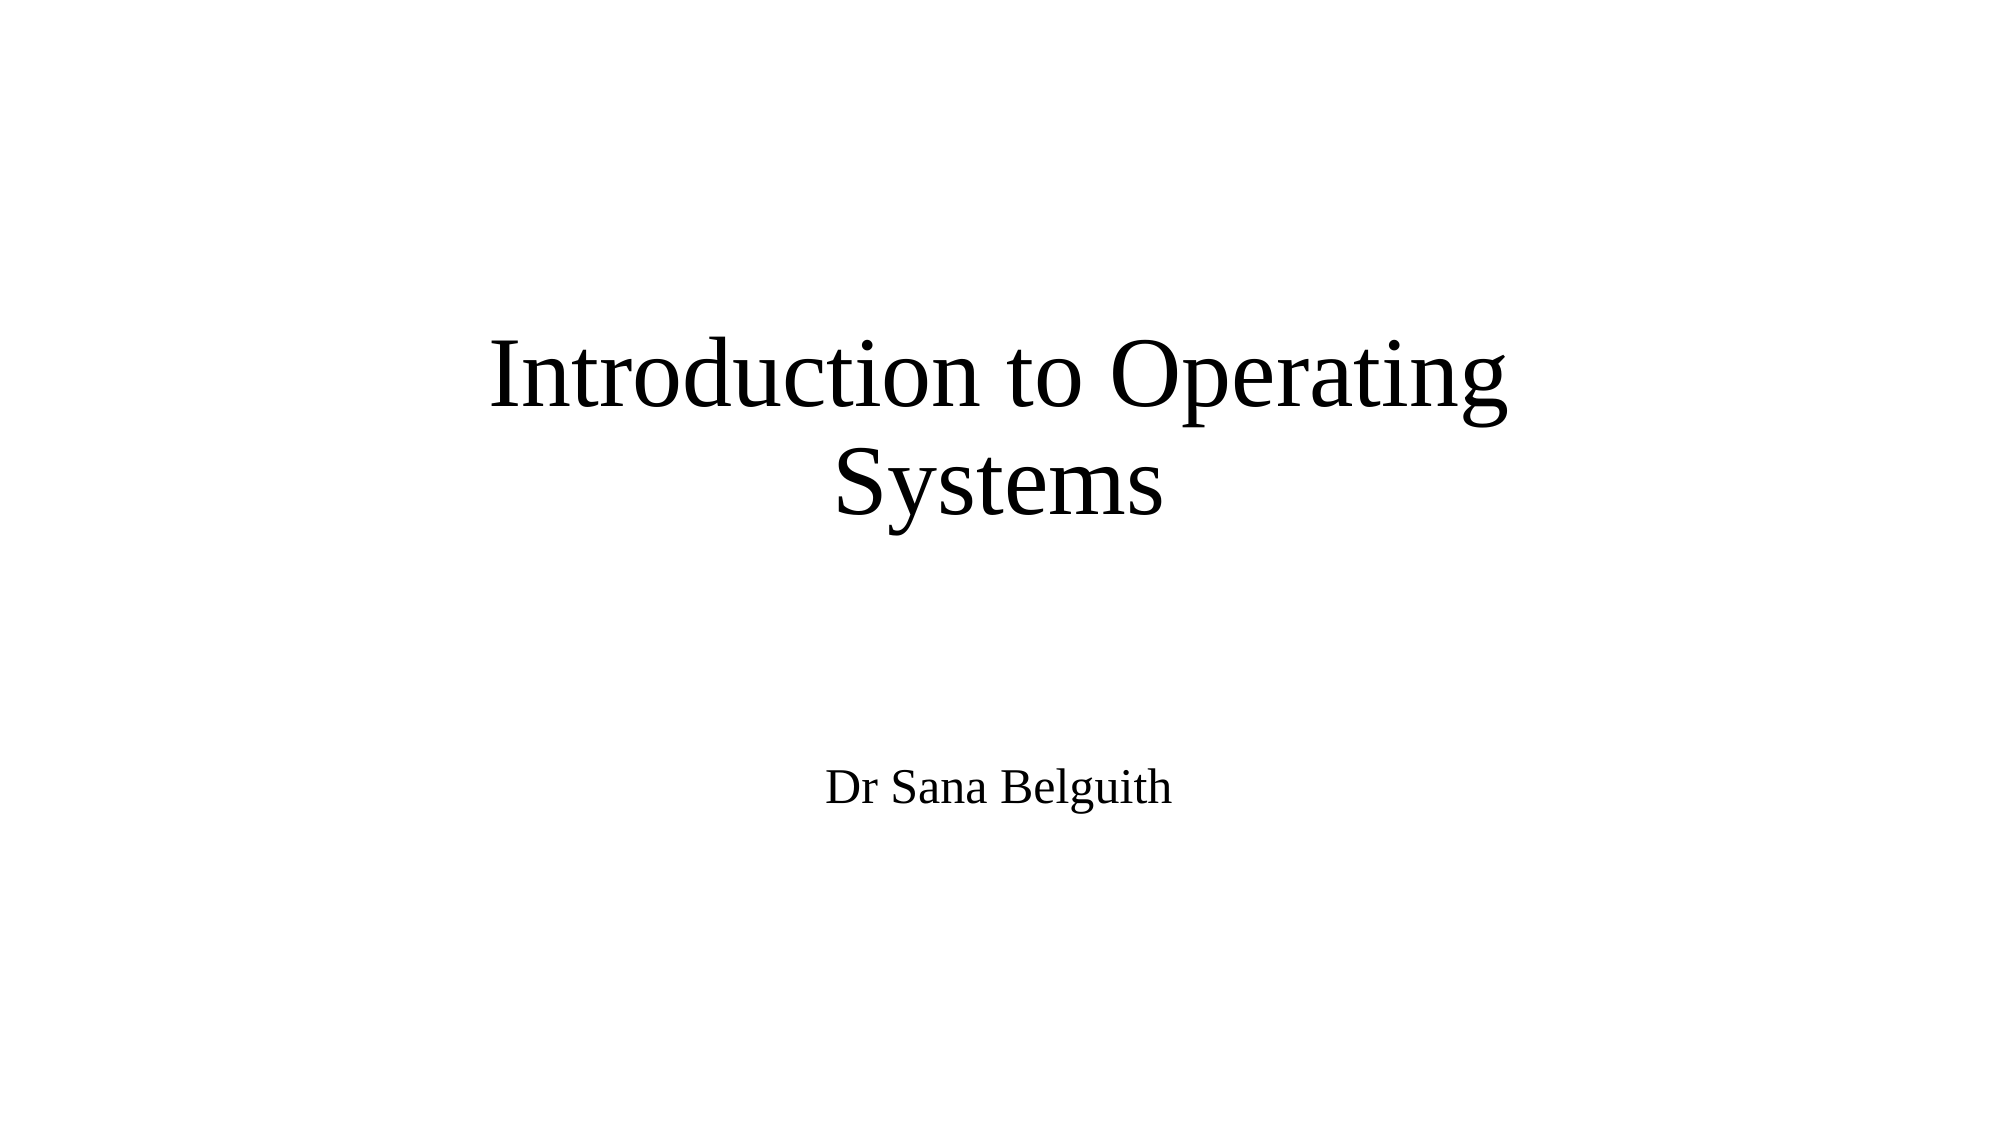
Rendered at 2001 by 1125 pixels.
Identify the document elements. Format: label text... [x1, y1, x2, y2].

title Introduction to Operating Systems [352, 195, 1647, 664]
list Dr Sana Belguith [136, 752, 1862, 999]
